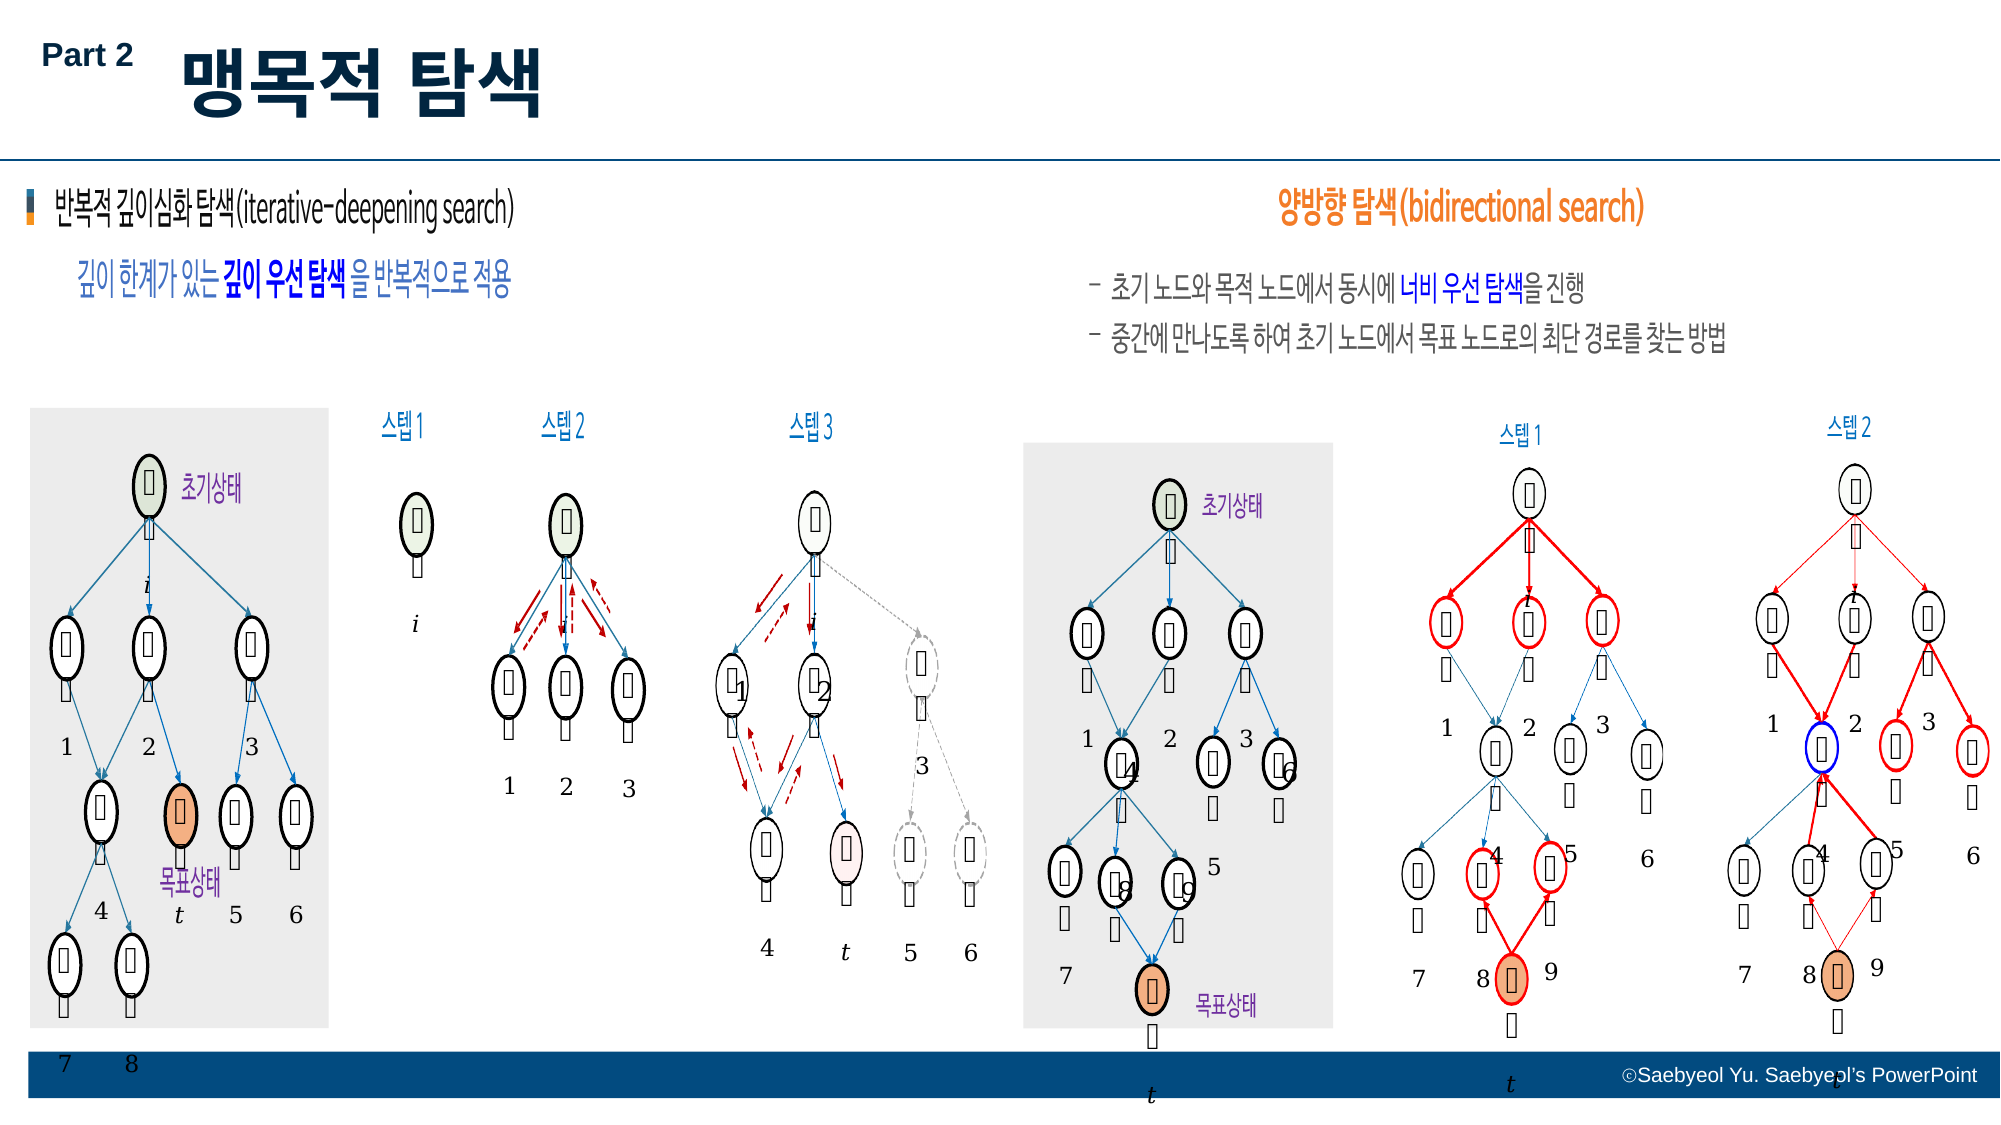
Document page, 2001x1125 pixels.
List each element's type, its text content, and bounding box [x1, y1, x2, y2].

text_box 맹목적 탐색 [164, 28, 783, 134]
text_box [1023, 185, 1990, 1029]
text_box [26, 185, 987, 1029]
text_box Part 2 [26, 26, 165, 81]
